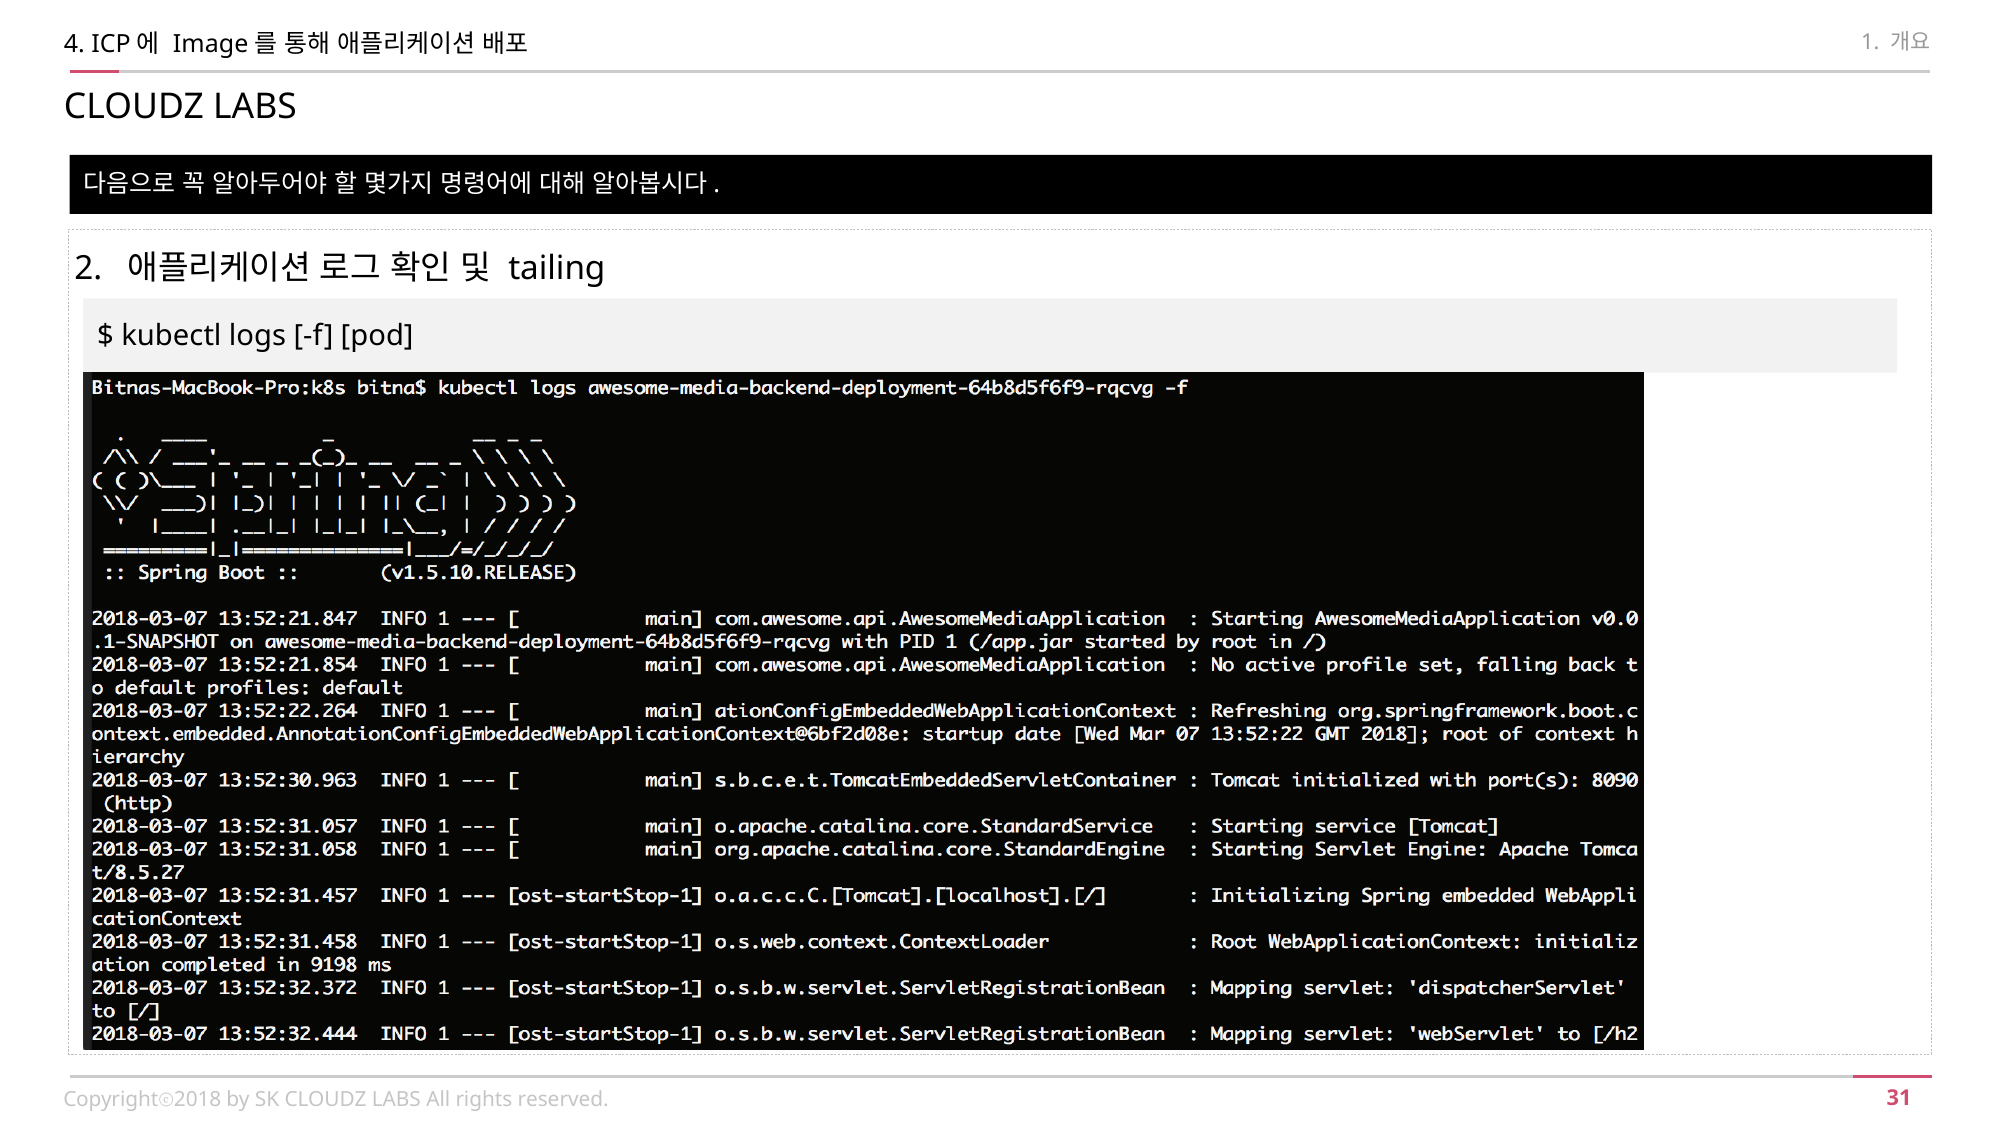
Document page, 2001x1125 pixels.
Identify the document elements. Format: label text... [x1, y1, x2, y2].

text_box $ kubectl logs [-f] [pod] [83, 298, 1898, 373]
list 4. ICP에 Image를 통해 애플리케이션 배포 [50, 30, 1153, 78]
picture [83, 372, 1644, 1050]
text_box 2. 애플리케이션 로그 확인 및 tailing [59, 238, 1962, 533]
footer Copyrightⓒ2018 by SK CLOUDZ LABS All rights reserved. [48, 1072, 1102, 1124]
list 1. 개요 [1159, 30, 1931, 79]
list 다음으로 꼭 알아두어야 할 몇가지 명령어에 대해 알아봅시다. [69, 154, 1933, 214]
list CLOUDZ LABS [50, 79, 1931, 144]
